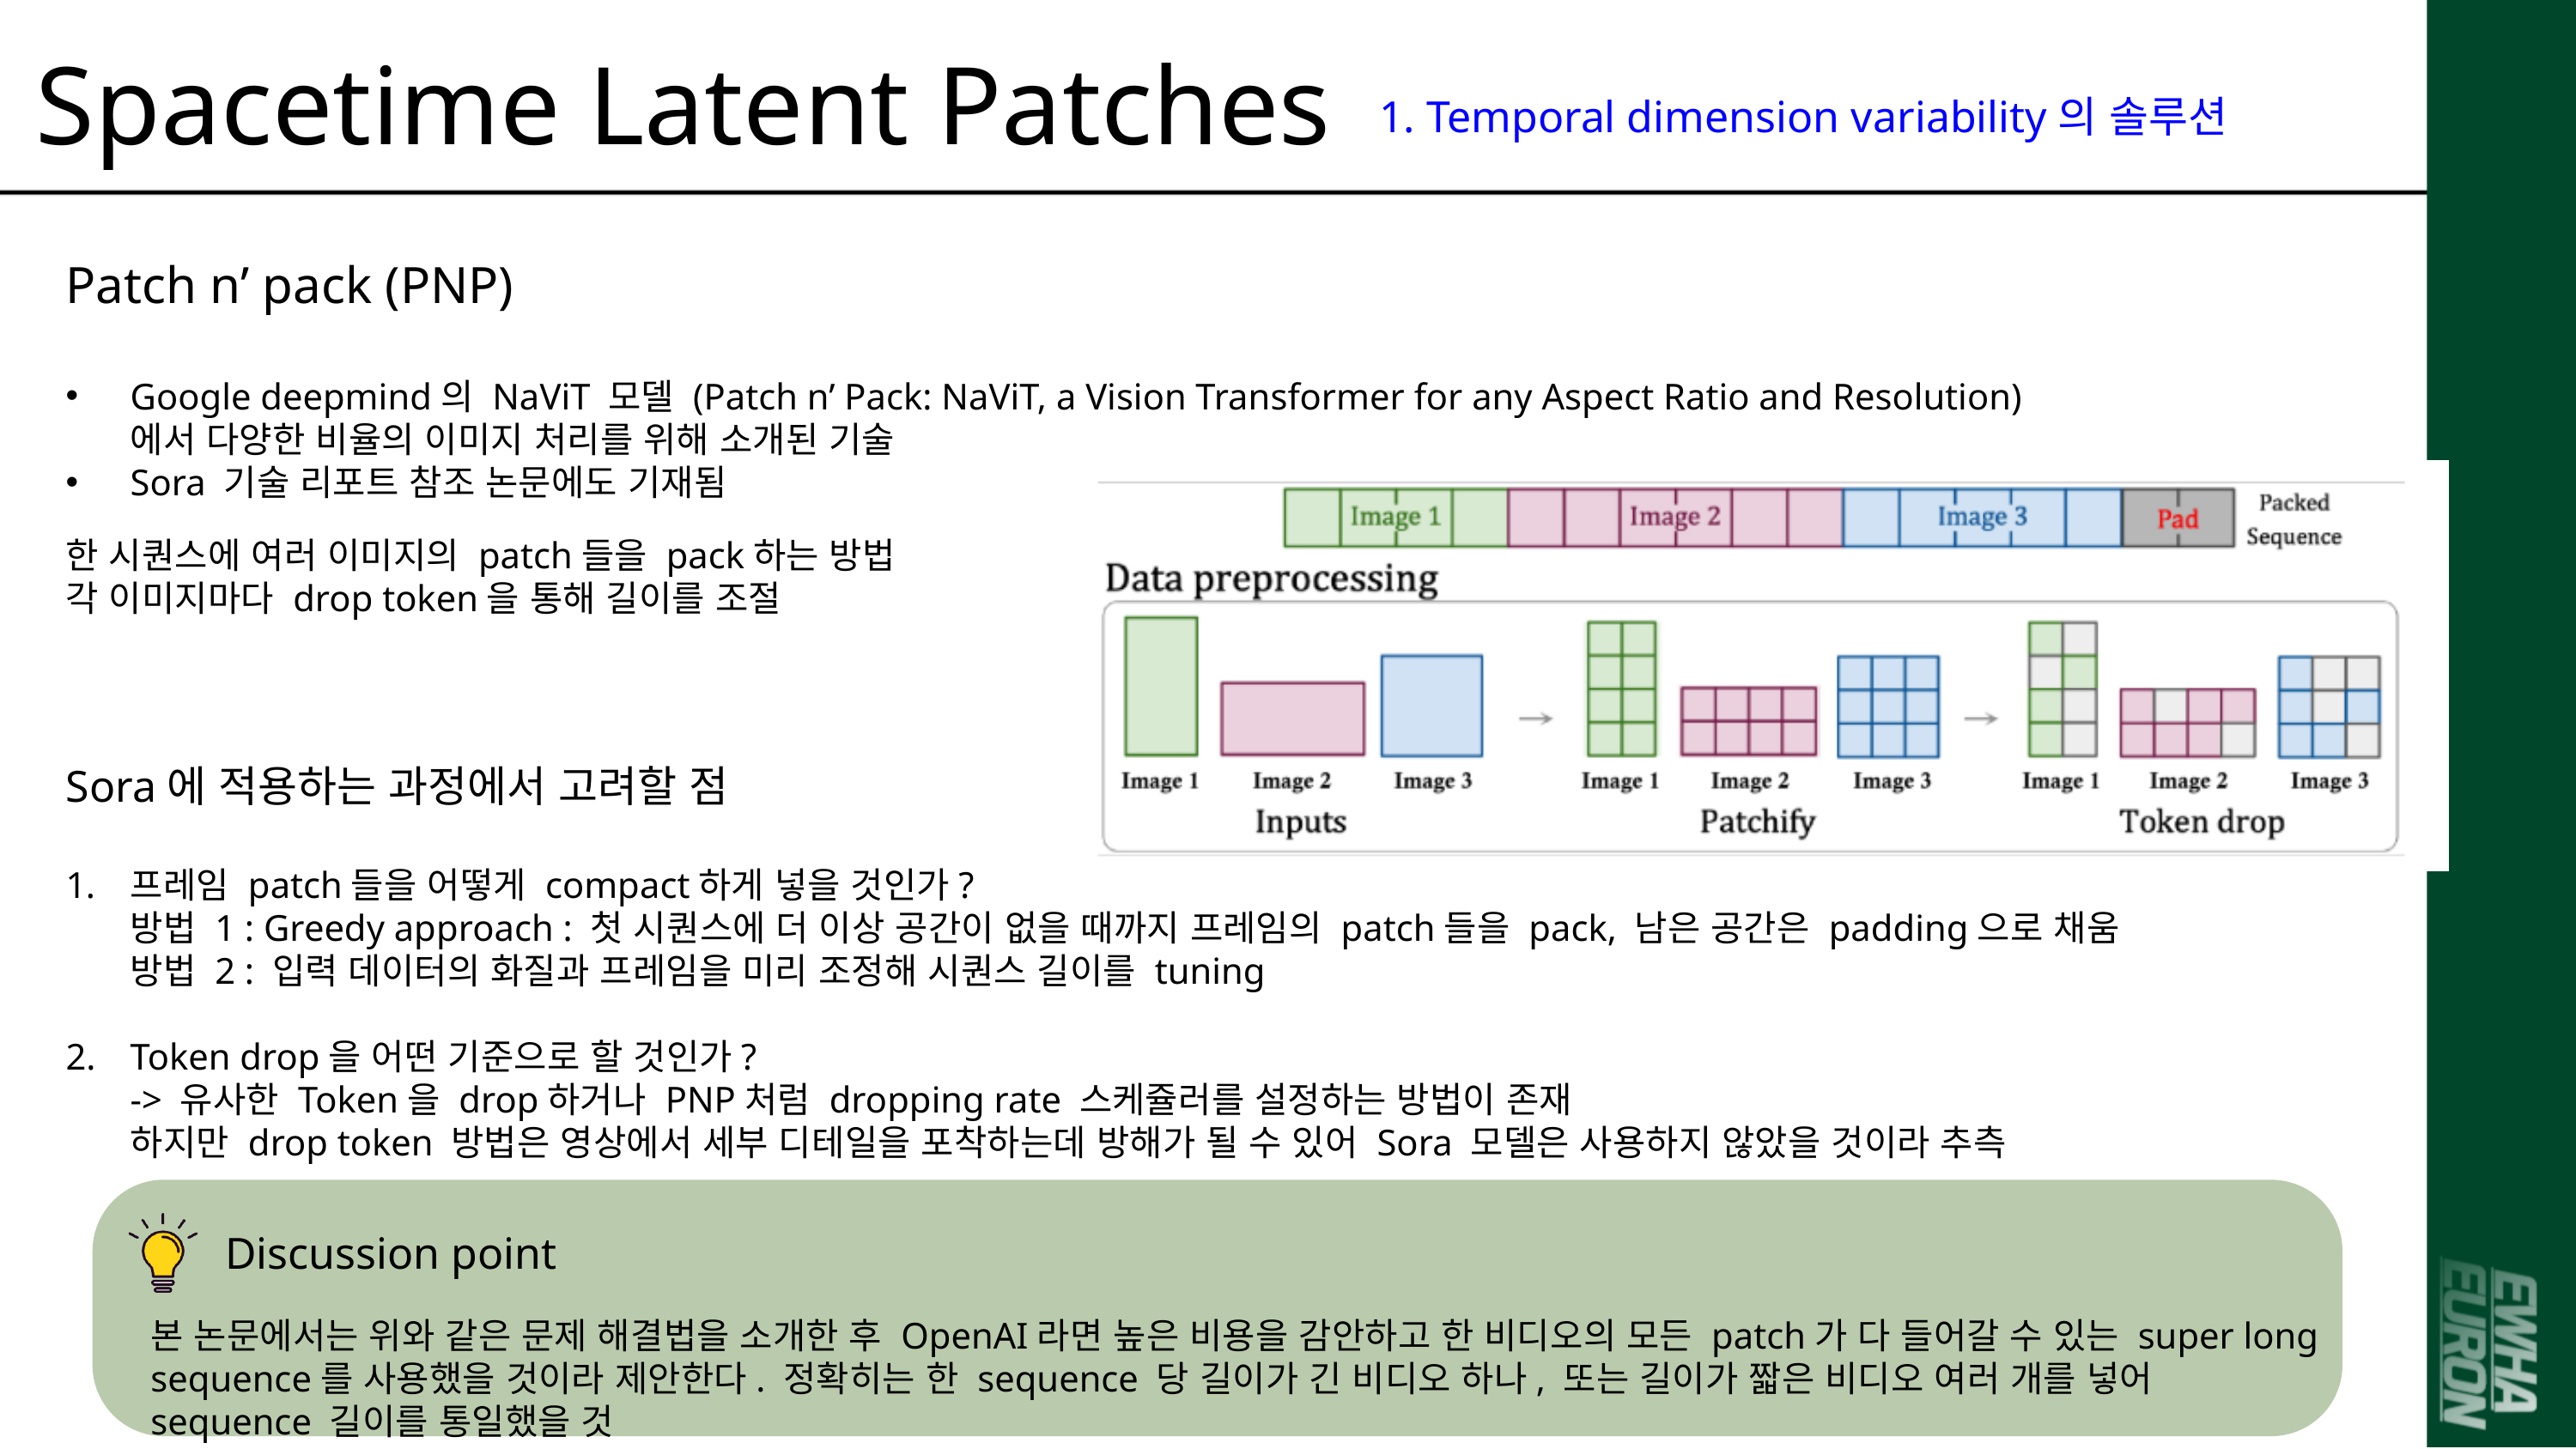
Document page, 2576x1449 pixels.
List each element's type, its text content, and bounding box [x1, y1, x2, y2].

text_box 본 논문에서는 위와 같은 문제 해결법을 소개한 후 OpenAI라면 높은 비용을 감안하고 한 비디오의 모든 patch가 다 들어갈 수 있는 super long sequence를 사용했을 것이라 제안한다. 정확히는 한 sequence 당 길이가 긴 비디오 하나, 또는 길이가 짧은 비디오 여러 개를 넣어 sequence 길이를 통일했을 것 [137, 1307, 2342, 1448]
text_box 한 시퀀스에 여러 이미지의 patch들을 pack하는 방법 각 이미지마다 drop token을 통해 길이를 조절 [52, 526, 1022, 626]
text_box Spacetime Latent Patches [22, 31, 1698, 173]
picture [121, 1213, 204, 1293]
text_box [91, 1179, 2344, 1433]
text_box Discussion point [212, 1219, 795, 1284]
text_box Sora에 적용하는 과정에서 고려할 점 프레임 patch들을 어떻게 compact하게 넣을 것인가? 방법 1 : Greedy approach : 첫 시퀀스에 더 이상 공간이 없을 때까지 프레임의 patch들을 pack, 남은 공간은 padding으로 채움 방법 2 : 입력 데이터의 화질과 프레임을 미리 조정해 시퀀스 길이를 tuning Token drop을 어떤 기준으로 할 것인가? -> 유사한 Token을 drop하거나 PNP처럼 dropping rate 스케쥴러를 설정하는 방법이 존재 하지만 drop token 방법은 영상에서 세부 디테일을 포착하는데 방해가 될 수 있어 Sora 모델은 사용하지 않았을 것이라 추측 [52, 753, 2405, 1170]
text_box 1. Temporal dimension variability의 솔루션 [1366, 82, 2576, 148]
picture [0, 0, 2576, 1447]
text_box Patch n’ pack (PNP) Google deepmind의 NaViT 모델 (Patch n’ Pack: NaViT, a Vision Transformer for any Aspect Ratio and Resolution)에서 다양한 비율의 이미지 처리를 위해 소개된 기술 Sora 기술 리포트 참조 논문에도 기재됨 [52, 247, 2060, 510]
